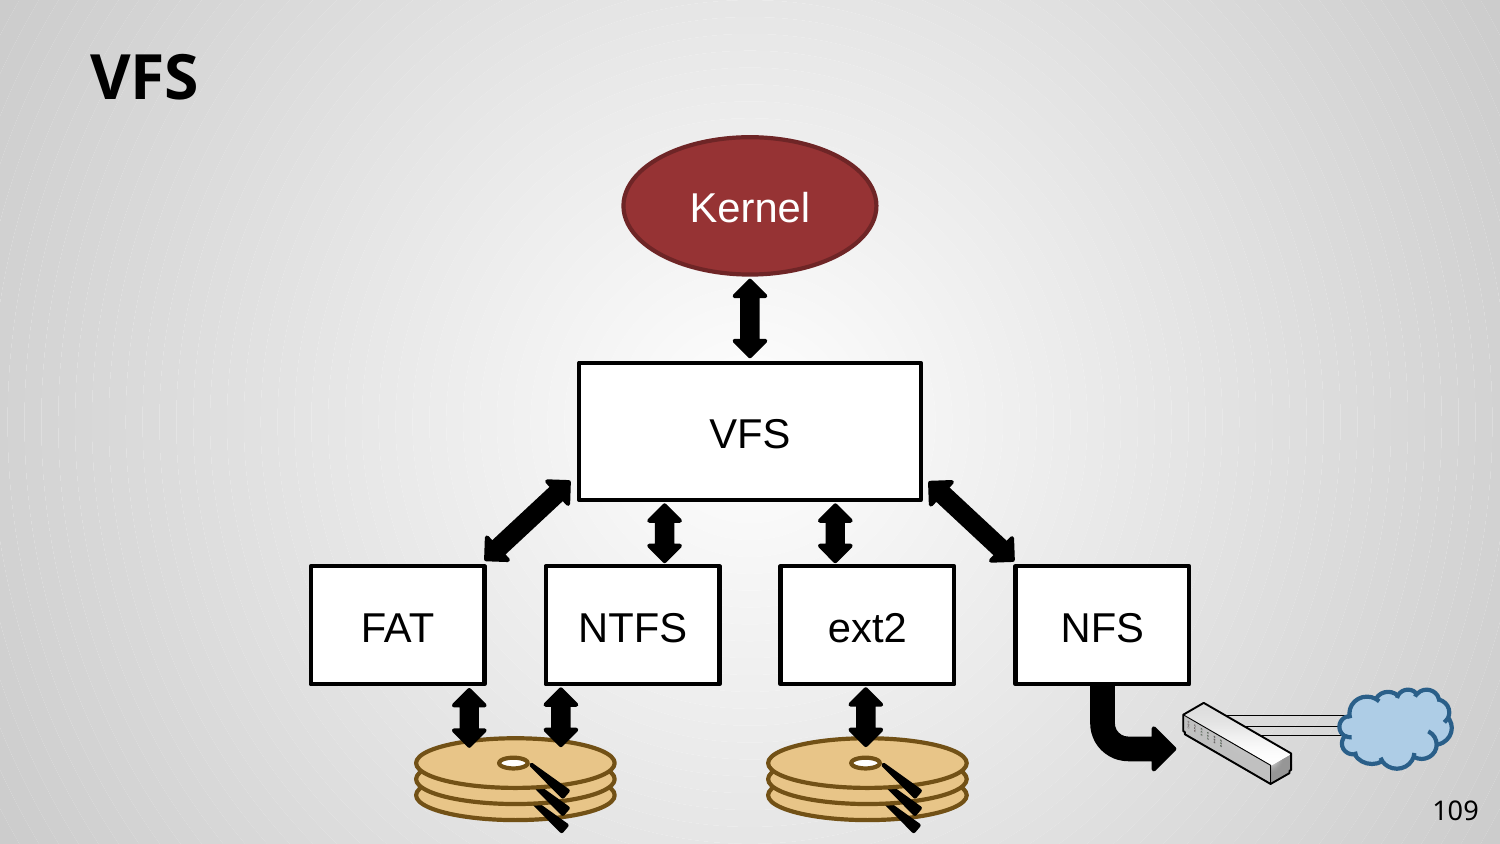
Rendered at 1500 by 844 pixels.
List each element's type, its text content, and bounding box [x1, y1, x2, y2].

text_box [732, 278, 768, 359]
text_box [767, 738, 967, 821]
text_box [848, 693, 884, 736]
text_box [1090, 693, 1174, 772]
text_box Kernel [621, 135, 879, 277]
text_box [452, 693, 487, 736]
text_box VFS [577, 361, 923, 502]
title VFS [75, 33, 1425, 128]
text_box [818, 503, 853, 564]
text_box [484, 479, 571, 563]
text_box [310, 565, 1190, 685]
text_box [1180, 689, 1453, 787]
slide_number 109 [1403, 779, 1494, 844]
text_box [415, 738, 615, 821]
text_box [647, 503, 682, 564]
text_box [928, 480, 1015, 563]
text_box [543, 693, 579, 736]
